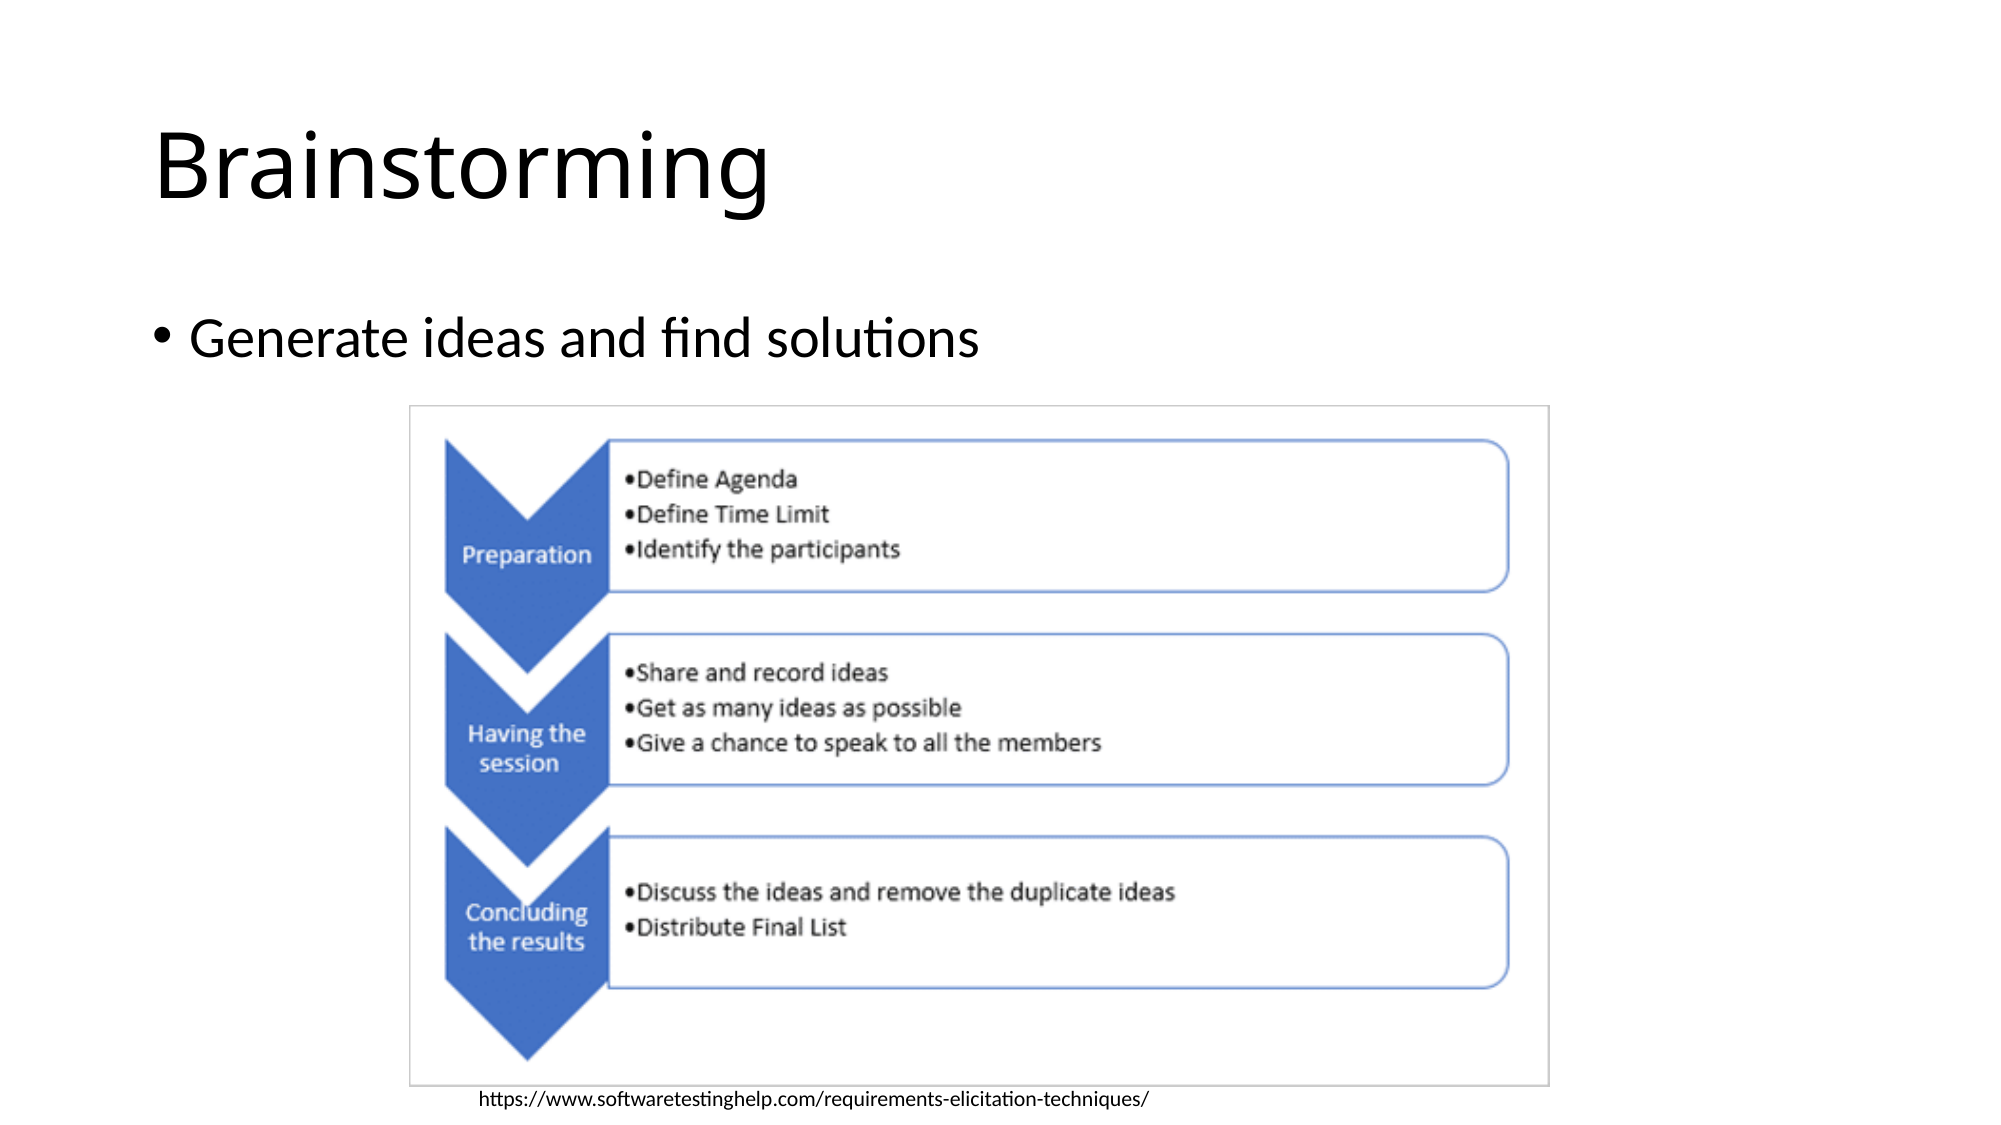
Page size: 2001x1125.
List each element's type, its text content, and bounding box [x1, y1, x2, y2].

text_box https://www.softwaretestinghelp.com/requirements-elicitation-techniques/ [463, 1087, 1464, 1118]
title Brainstorming [137, 59, 1863, 278]
picture [409, 405, 1550, 1087]
list Generate ideas and find solutions [137, 299, 1863, 1014]
